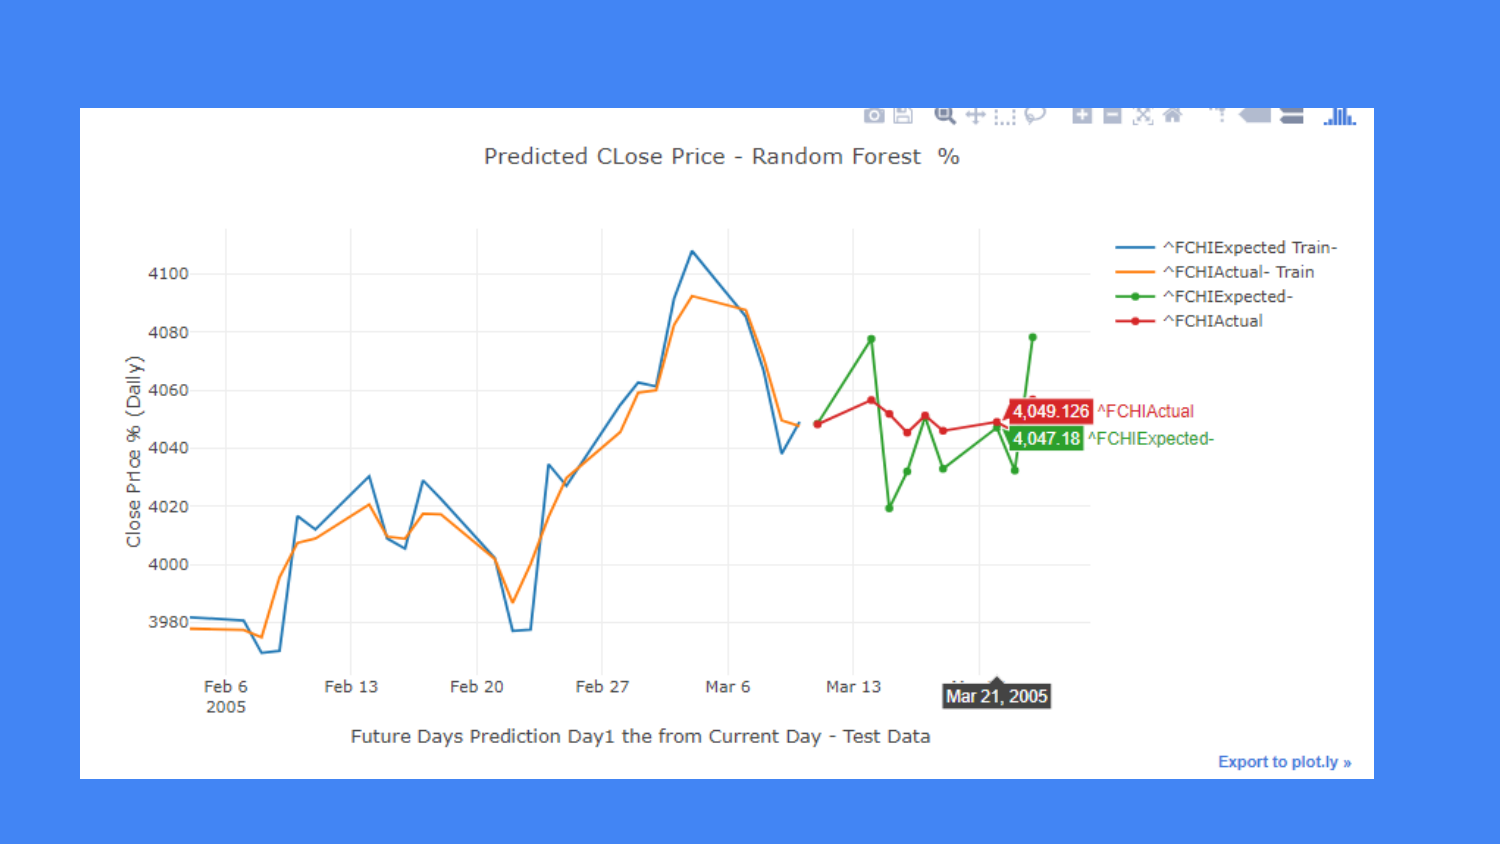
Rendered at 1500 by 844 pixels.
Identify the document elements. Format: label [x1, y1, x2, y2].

picture [80, 108, 1375, 780]
